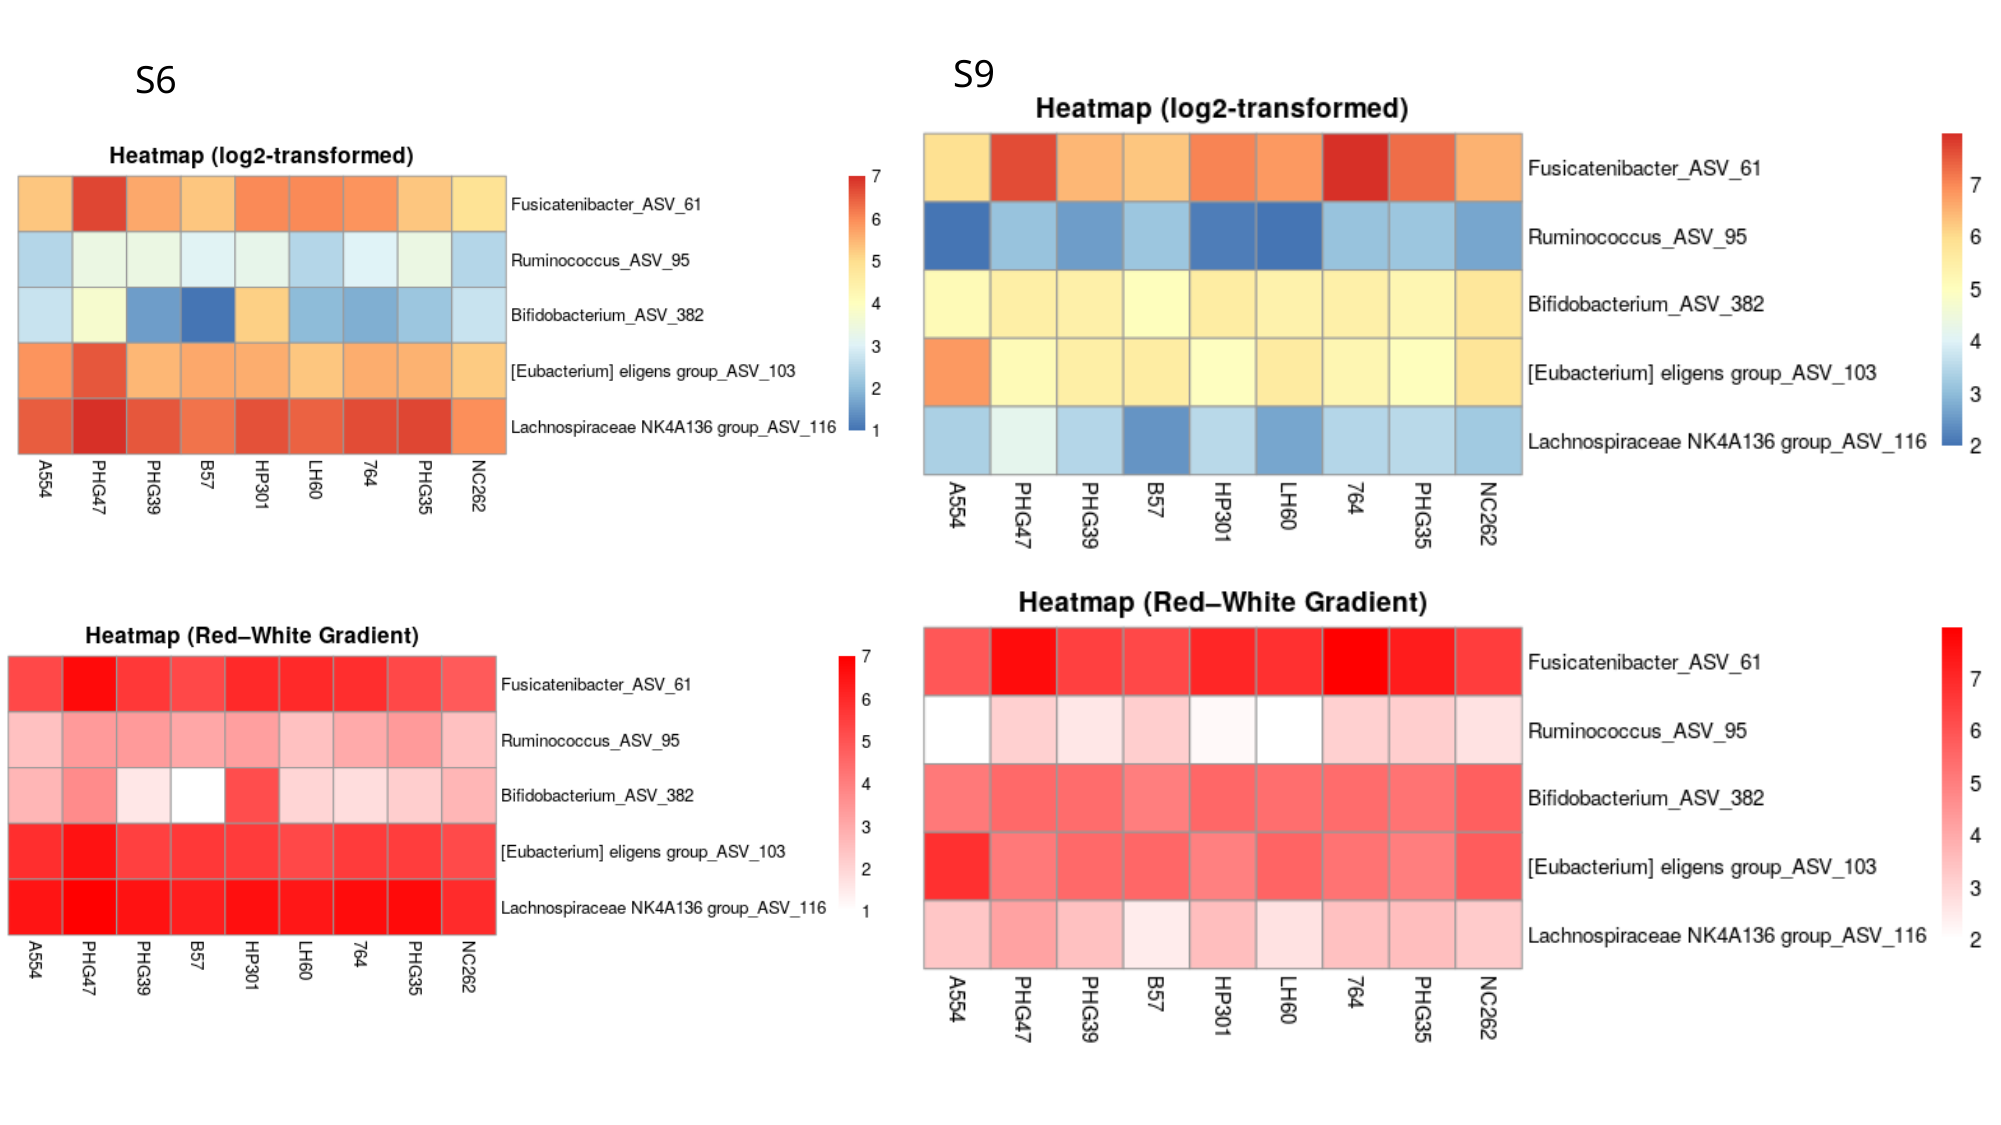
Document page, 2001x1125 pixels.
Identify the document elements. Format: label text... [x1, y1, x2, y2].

picture [913, 586, 2000, 1057]
text_box S6 [120, 48, 192, 108]
picture [913, 93, 2000, 563]
text_box S9 [938, 42, 1011, 93]
picture [0, 623, 886, 1007]
picture [10, 143, 897, 527]
